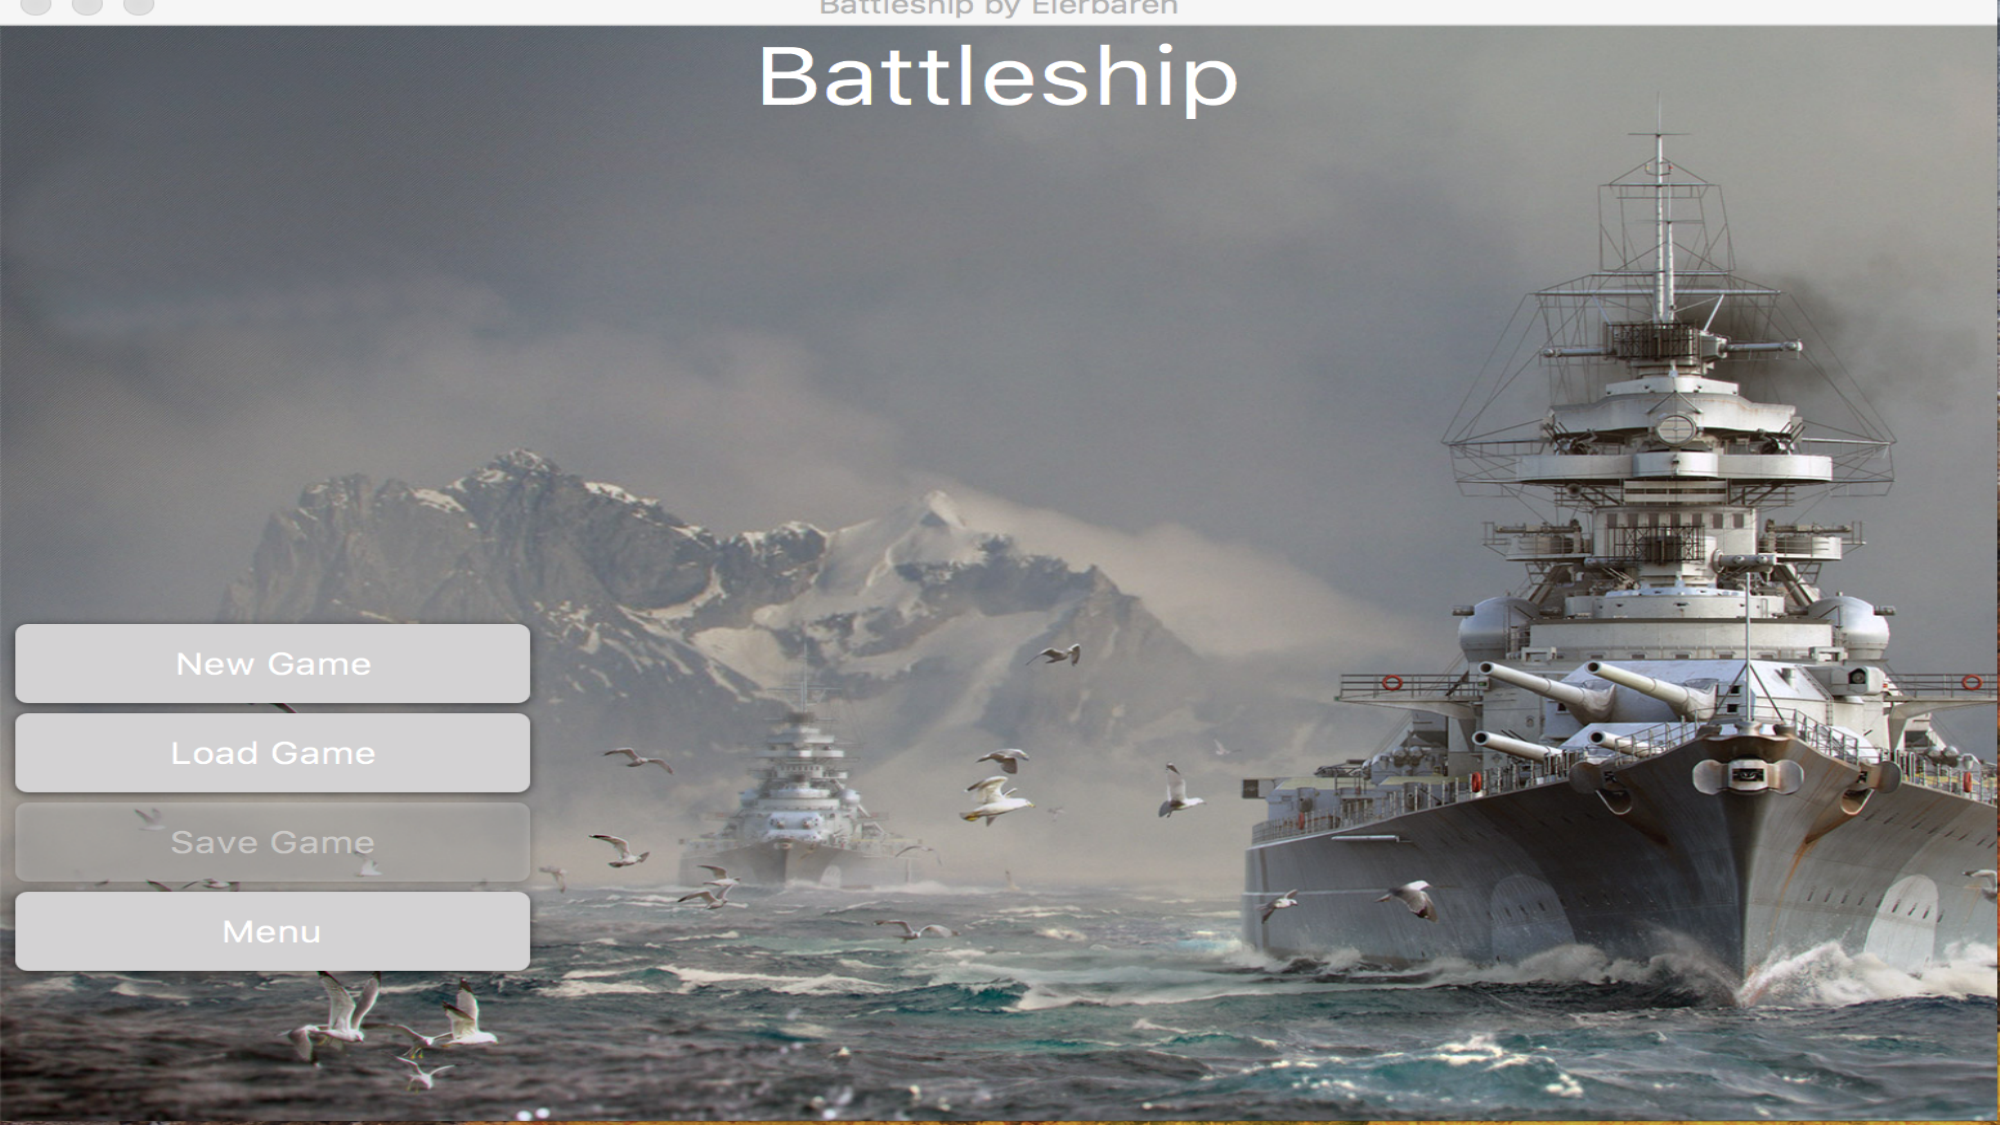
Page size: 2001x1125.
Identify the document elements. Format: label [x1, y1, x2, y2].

list [0, 0, 2000, 1125]
